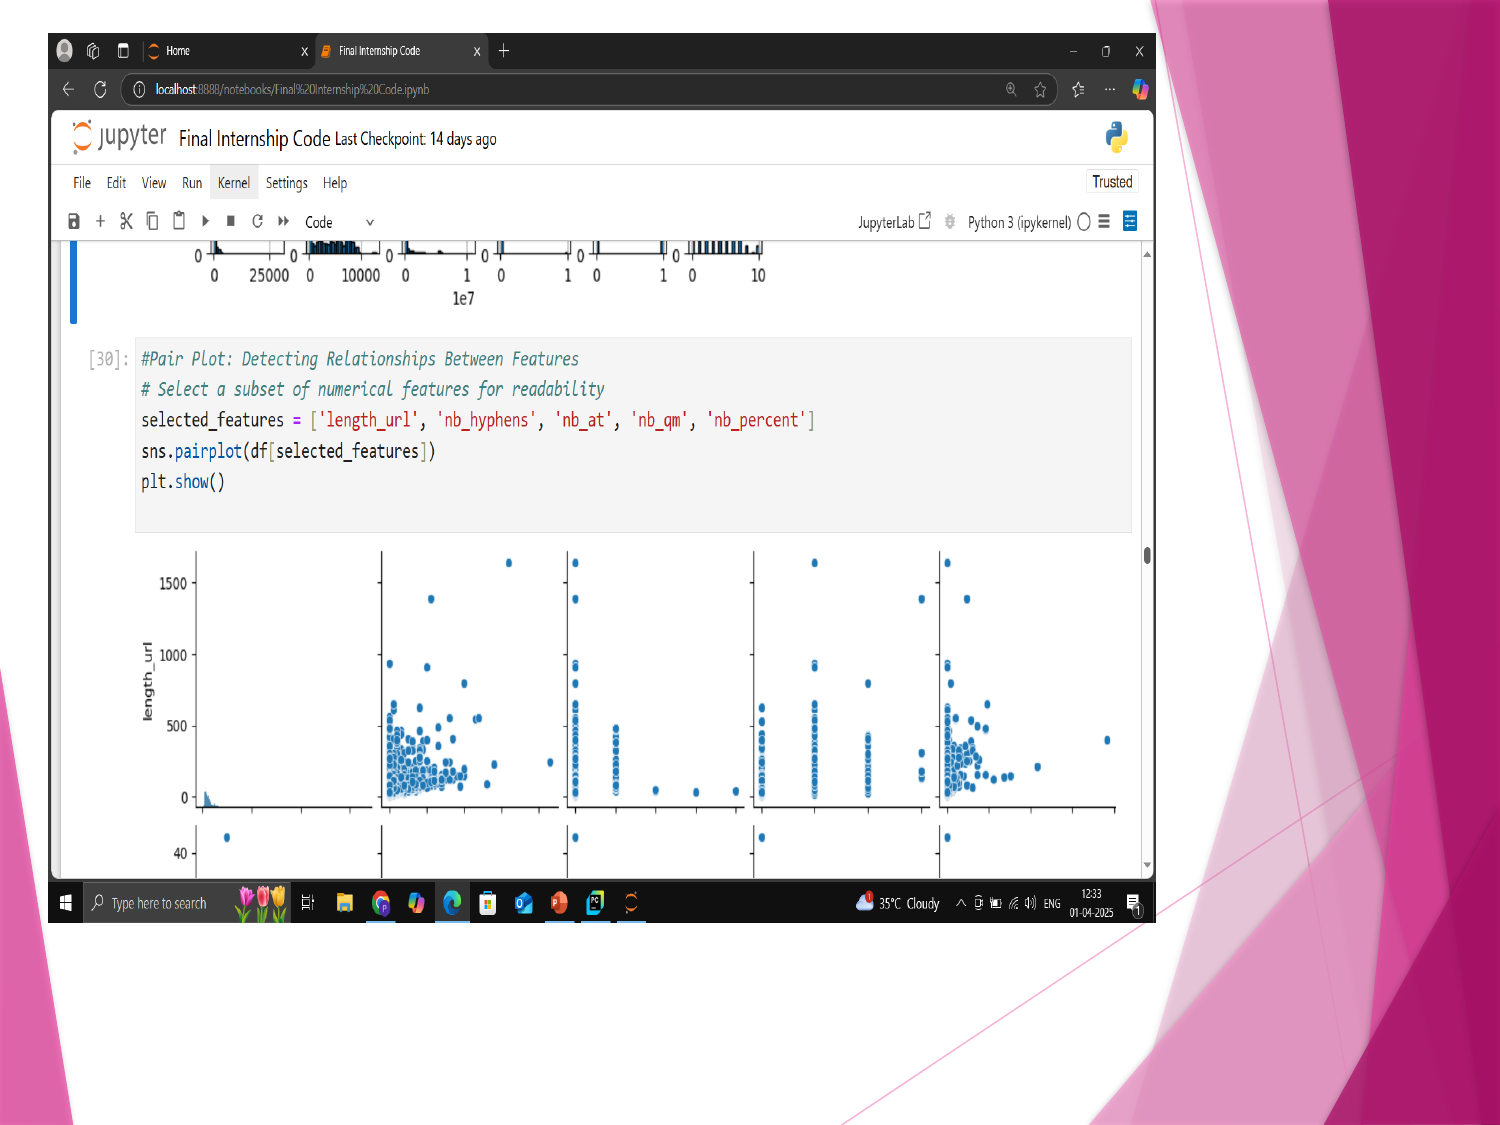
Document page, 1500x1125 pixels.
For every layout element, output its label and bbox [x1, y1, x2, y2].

list [48, 32, 1157, 924]
